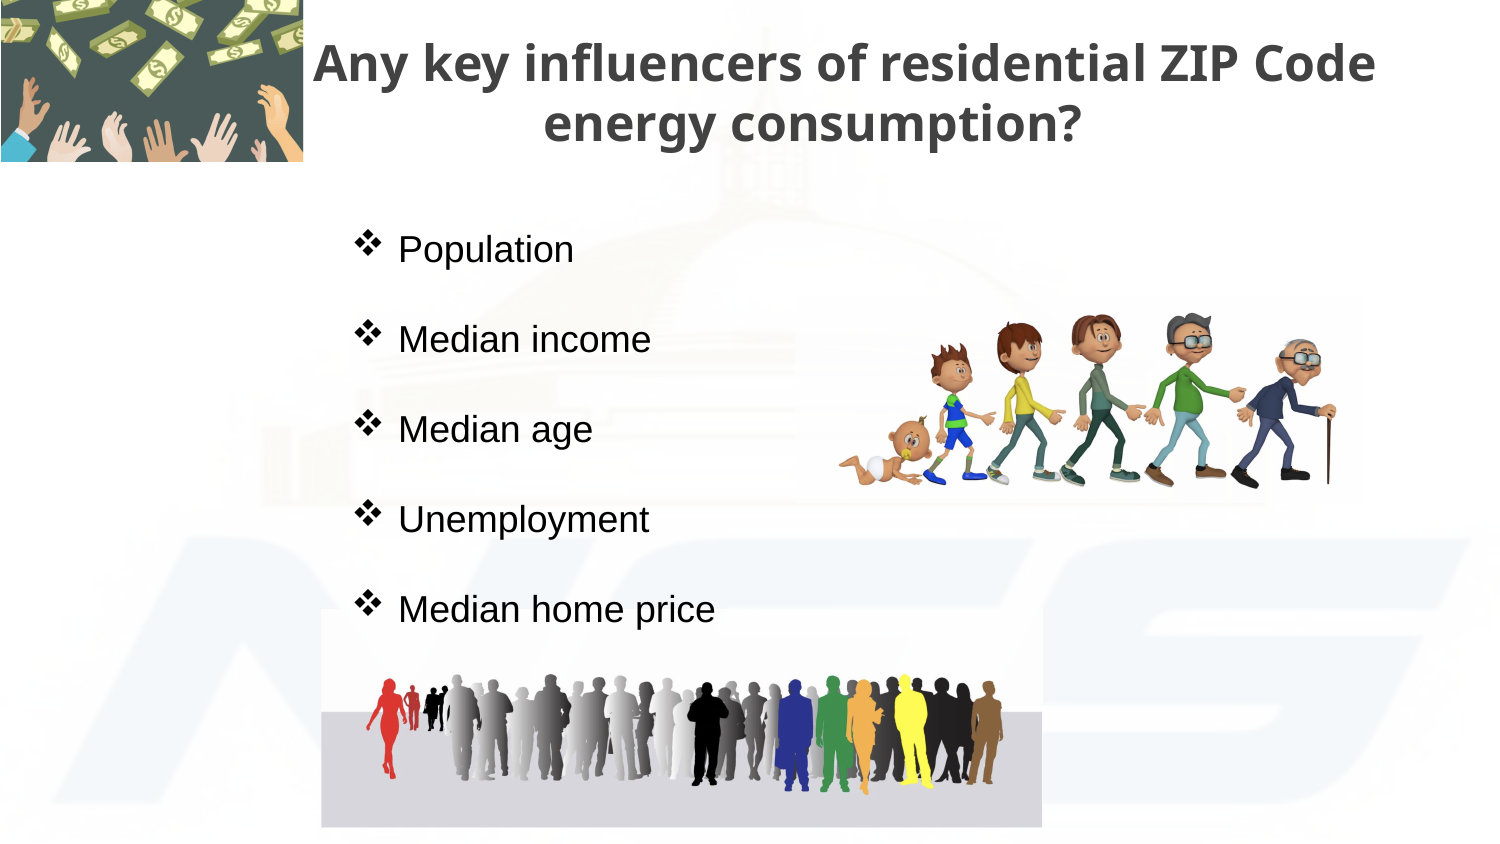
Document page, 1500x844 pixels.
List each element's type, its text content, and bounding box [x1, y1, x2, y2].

picture [321, 609, 1044, 828]
text_box Population Median income Median age Unemployment Median home price [336, 172, 1418, 637]
picture [1, 0, 304, 162]
picture [795, 297, 1363, 504]
title Any key influencers of residential ZIP Code energy consumption? [307, 16, 1446, 156]
